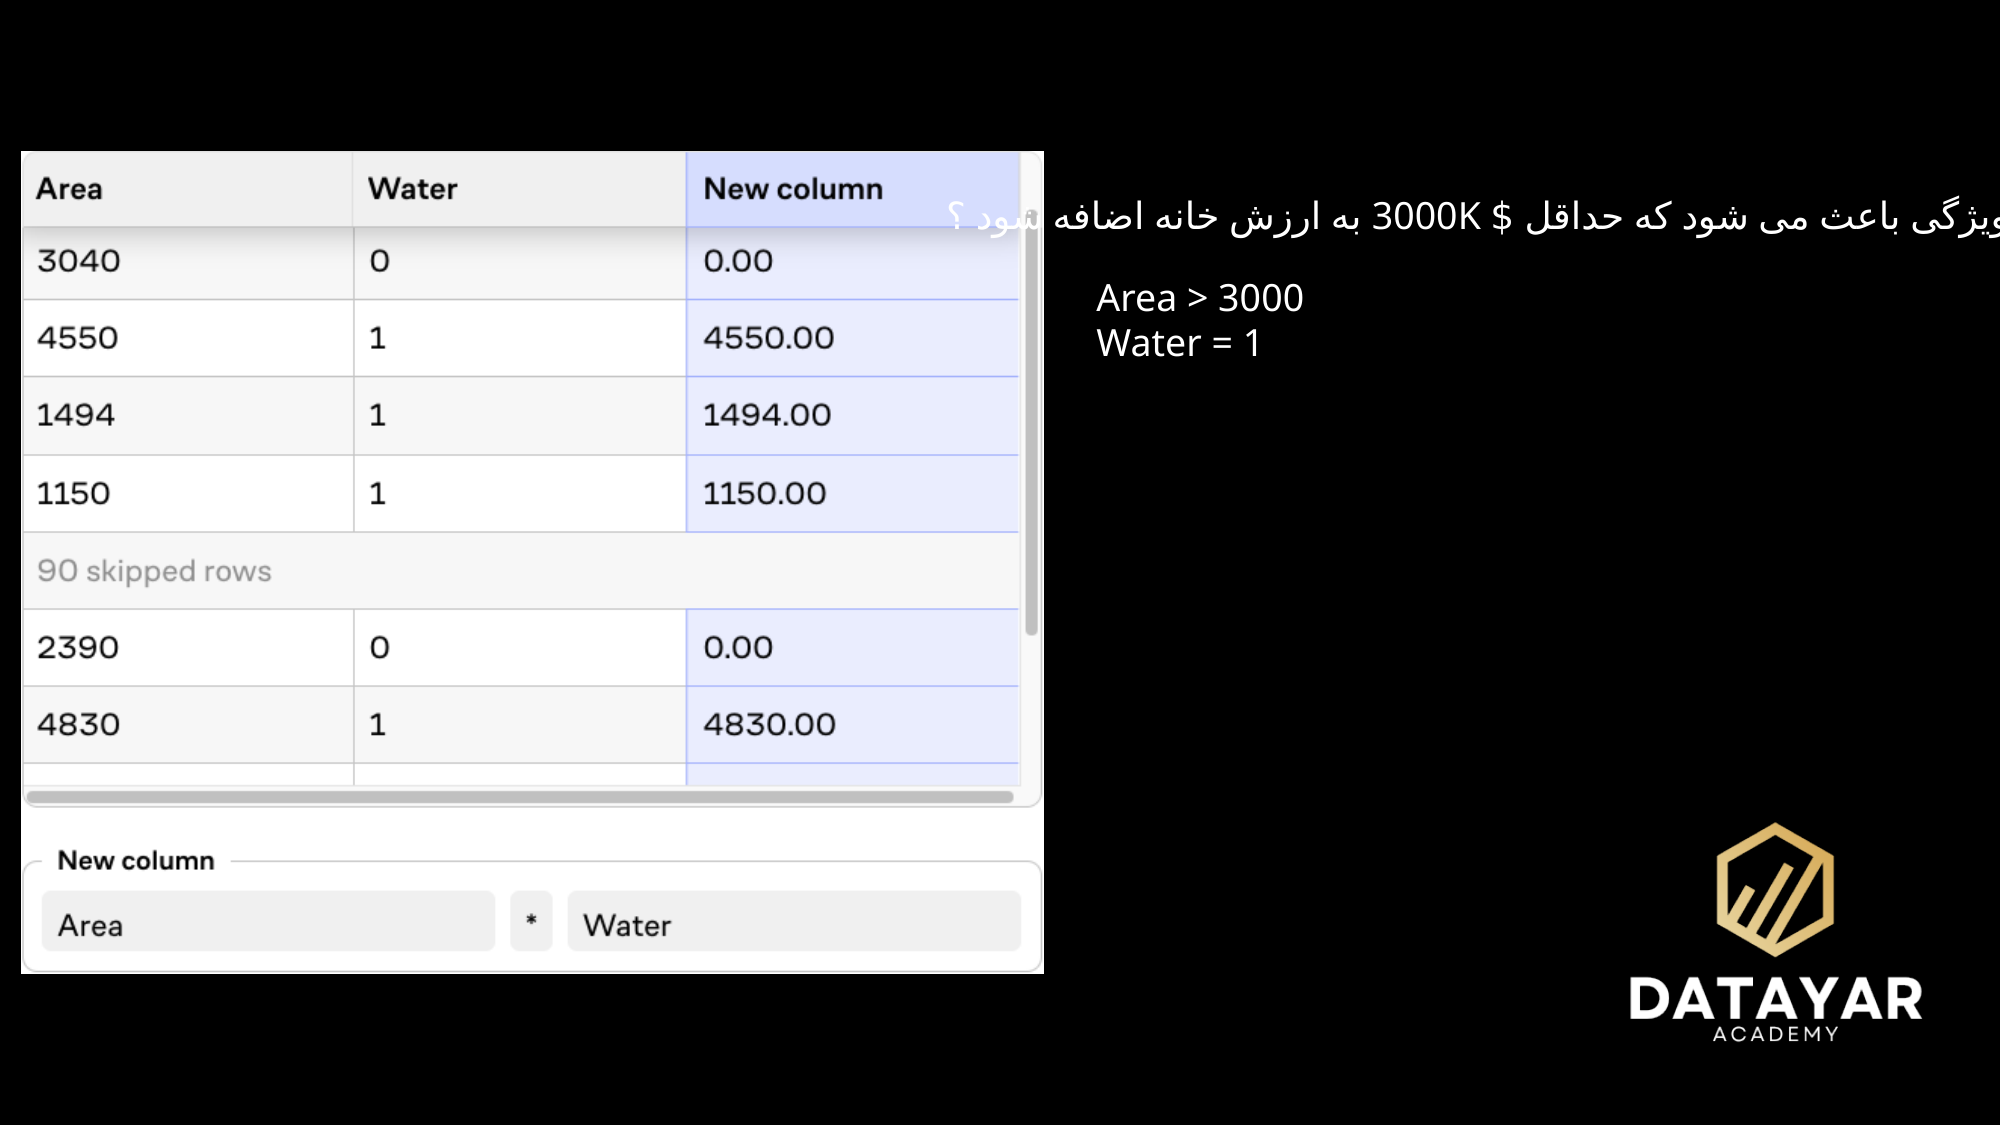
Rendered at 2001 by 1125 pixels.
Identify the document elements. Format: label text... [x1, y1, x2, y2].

text_box چه ویژگی باعث می شود که حداقل $ 3000K به ارزش خانه اضافه شود ؟ [1044, 184, 2000, 245]
picture [20, 150, 1044, 975]
text_box Area > 3000 Water = 1 [1081, 266, 1329, 372]
picture [1495, 658, 2000, 1125]
